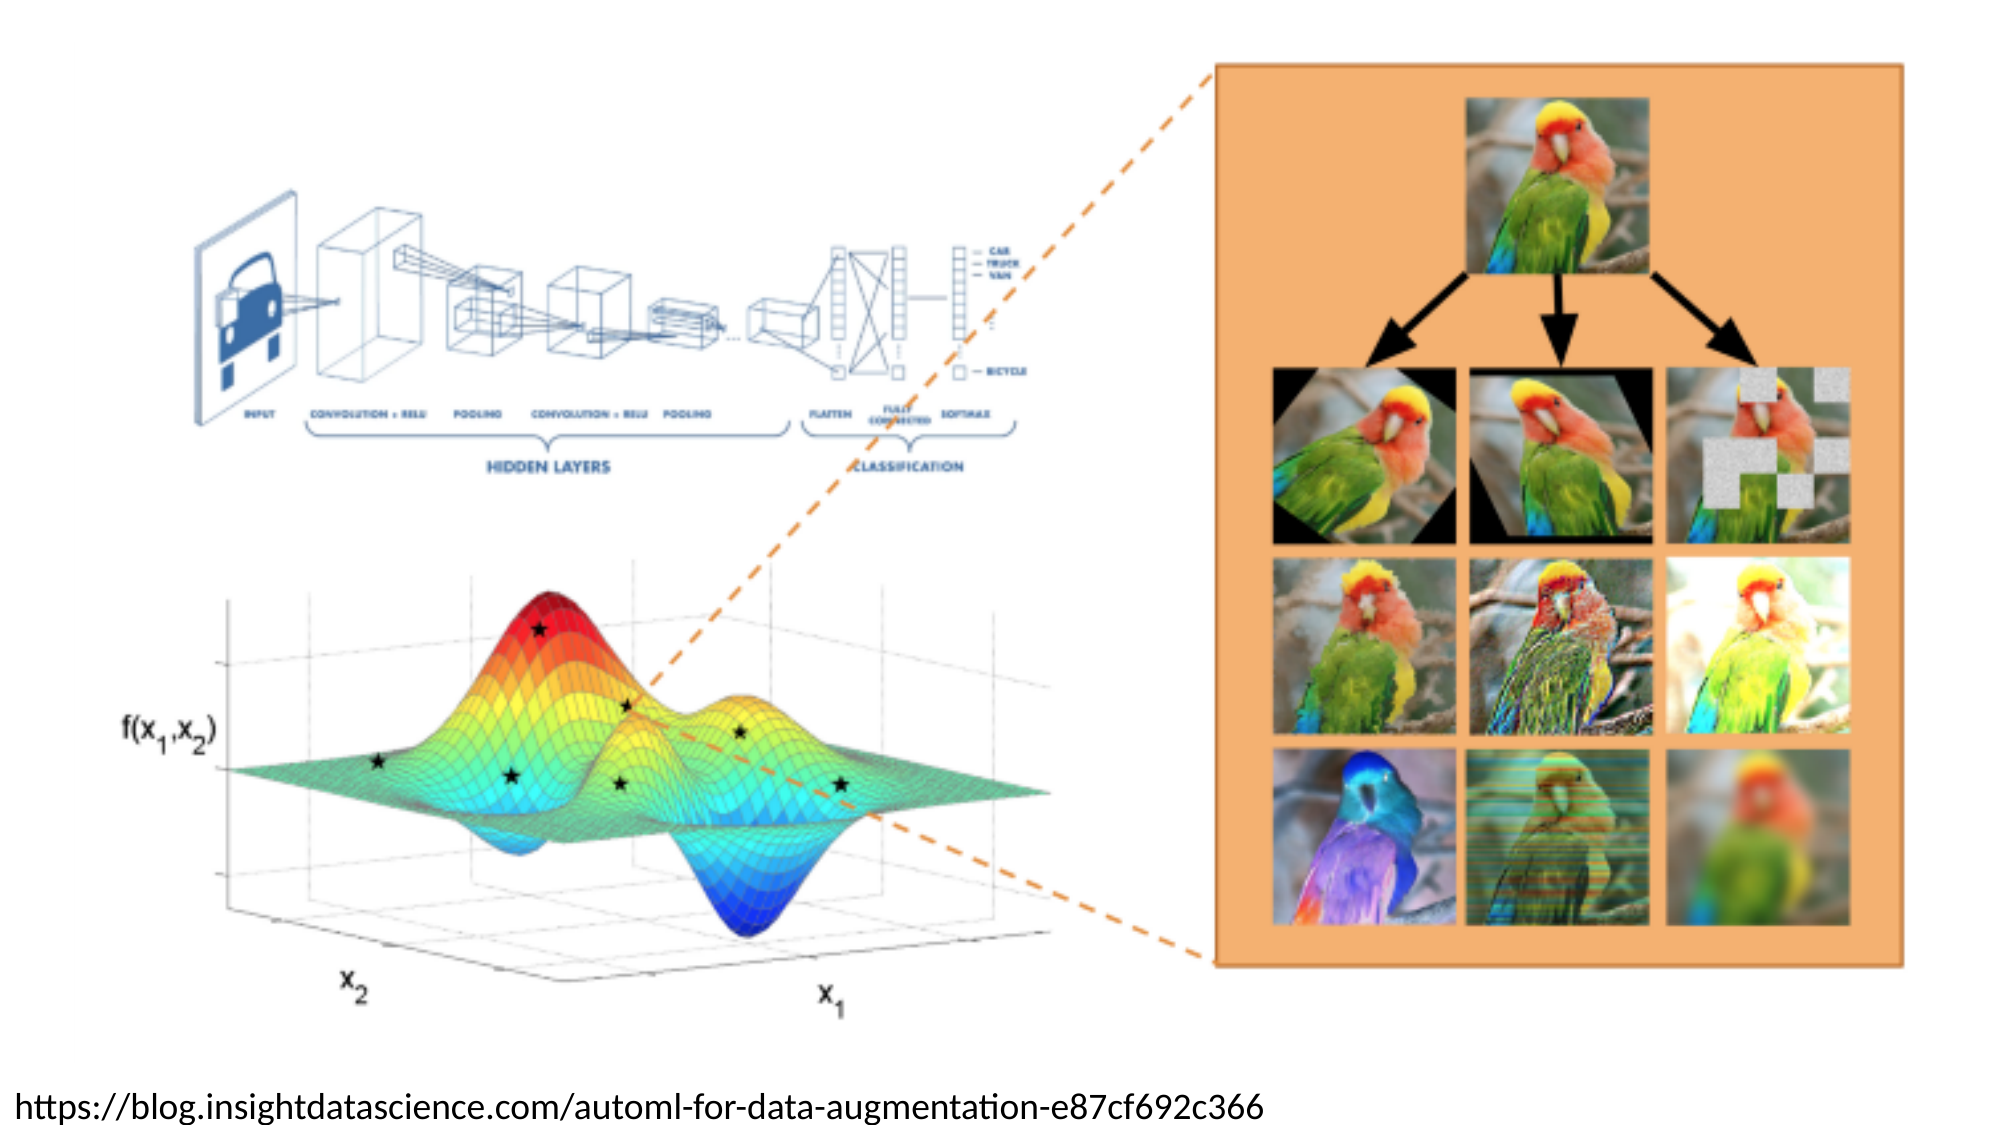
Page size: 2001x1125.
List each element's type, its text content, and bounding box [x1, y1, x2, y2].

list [73, 42, 1929, 1063]
text_box https://blog.insightdatascience.com/automl-for-data-augmentation-e87cf692c366 [0, 1074, 2000, 1125]
